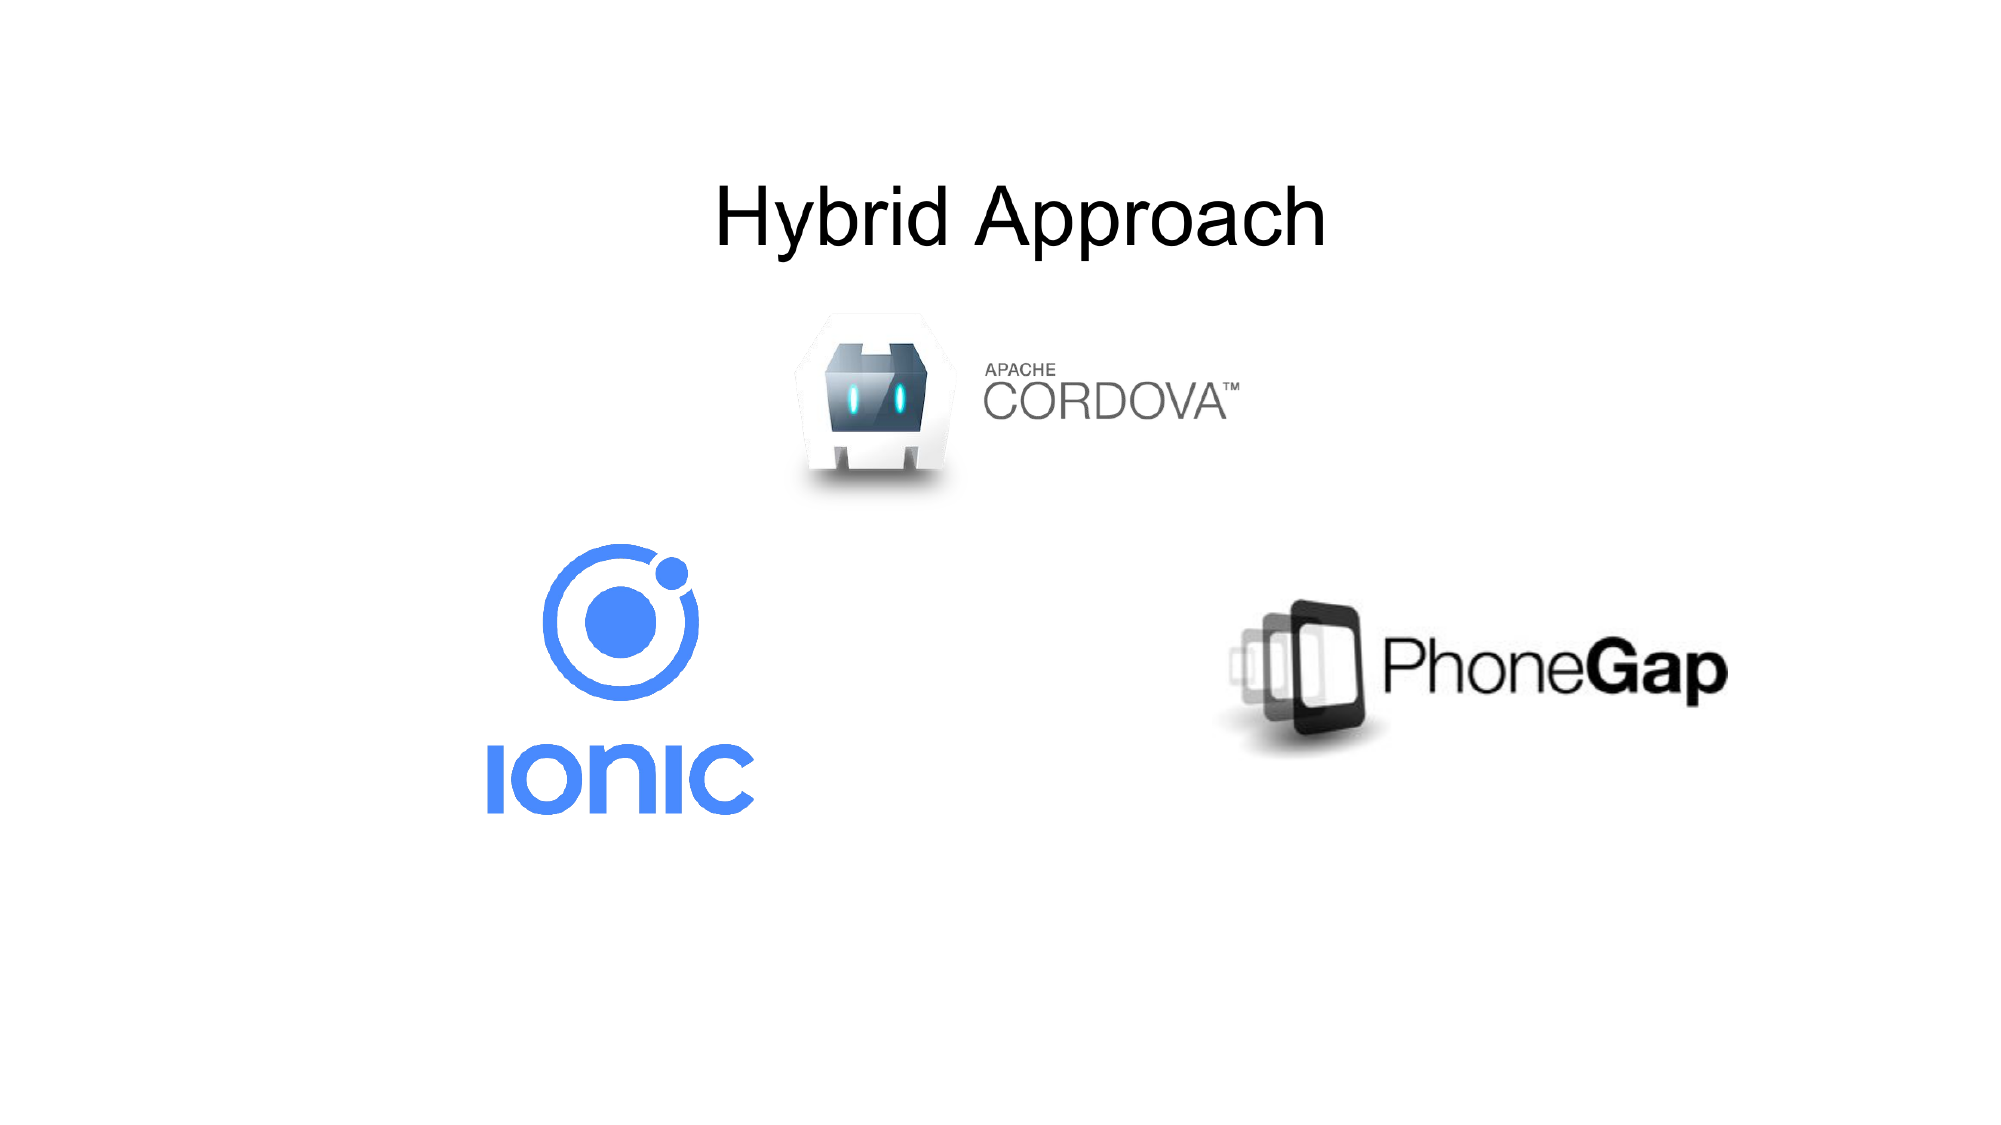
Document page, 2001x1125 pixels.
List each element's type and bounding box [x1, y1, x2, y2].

picture [195, 69, 1812, 998]
